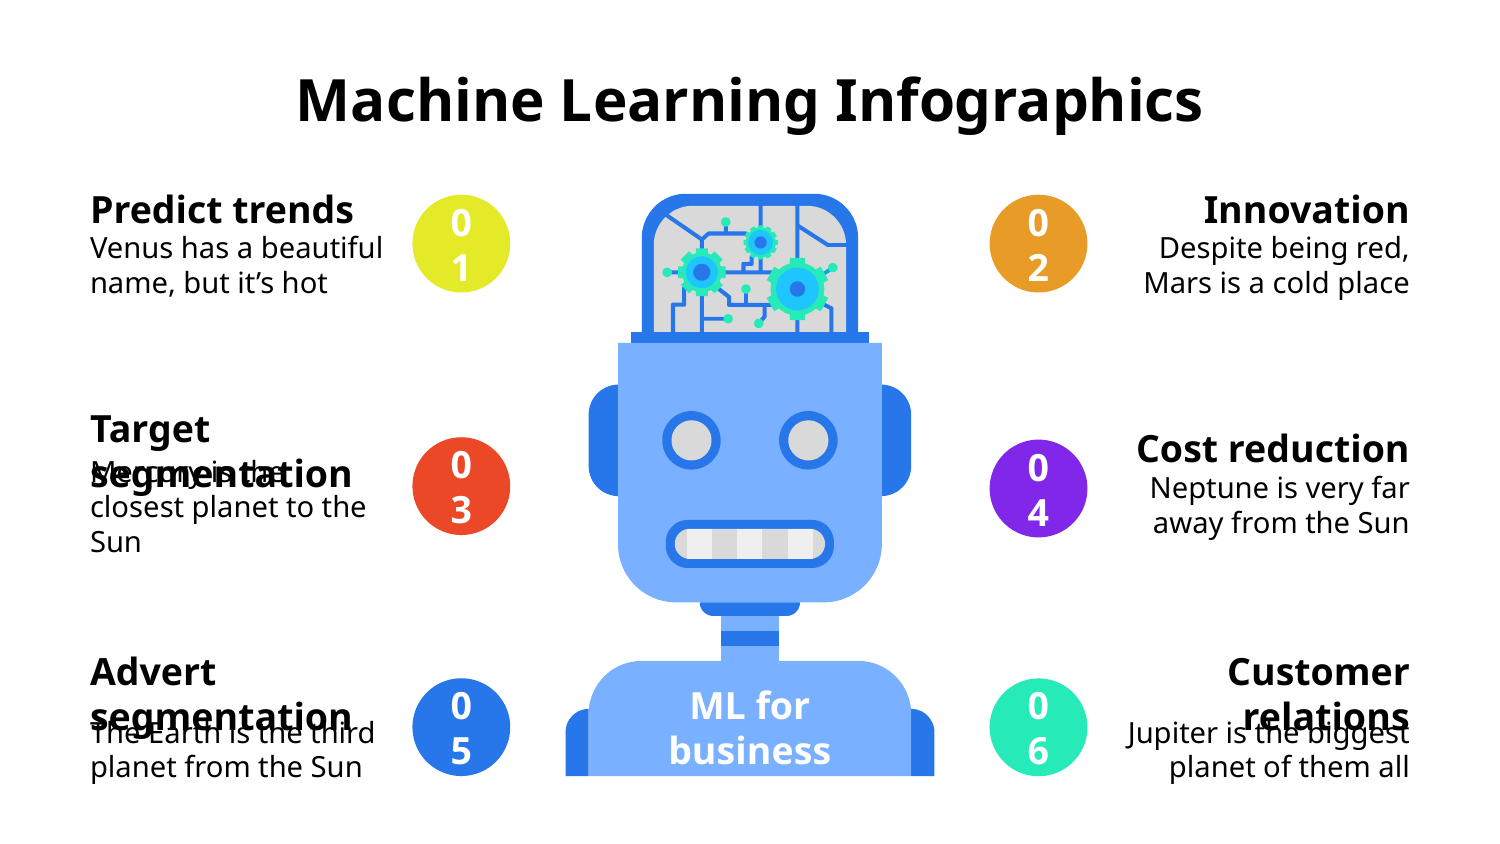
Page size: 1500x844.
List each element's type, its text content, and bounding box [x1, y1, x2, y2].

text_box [989, 665, 1426, 777]
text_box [565, 193, 935, 777]
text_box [989, 420, 1426, 538]
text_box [989, 181, 1426, 293]
title Machine Learning Infographics [75, 67, 1425, 129]
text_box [74, 422, 511, 536]
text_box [74, 665, 511, 777]
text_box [74, 181, 511, 293]
